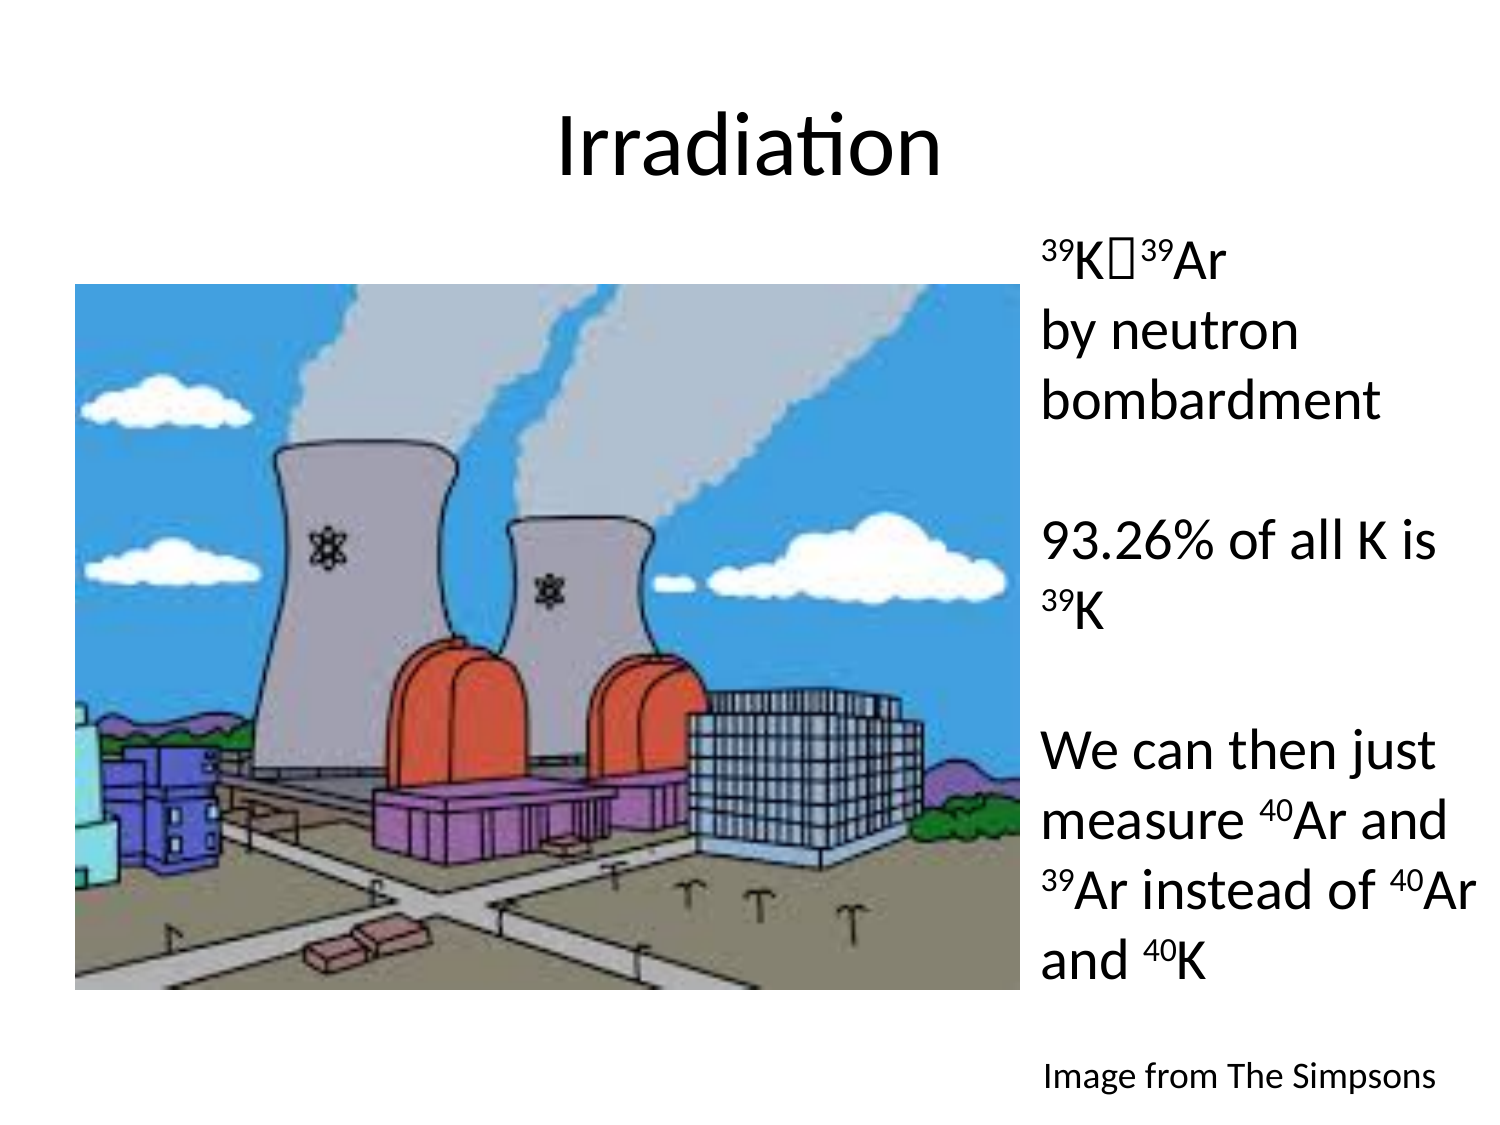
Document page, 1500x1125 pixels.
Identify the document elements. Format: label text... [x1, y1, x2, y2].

text_box Image from The Simpsons [1028, 1043, 1452, 1104]
picture [74, 284, 1020, 990]
text_box 39K39Ar by neutron bombardment 93.26% of all K is 39K We can then just measure 40Ar and 39Ar instead of 40Ar and 40K [1025, 213, 1500, 999]
title Irradiation [75, 45, 1425, 233]
